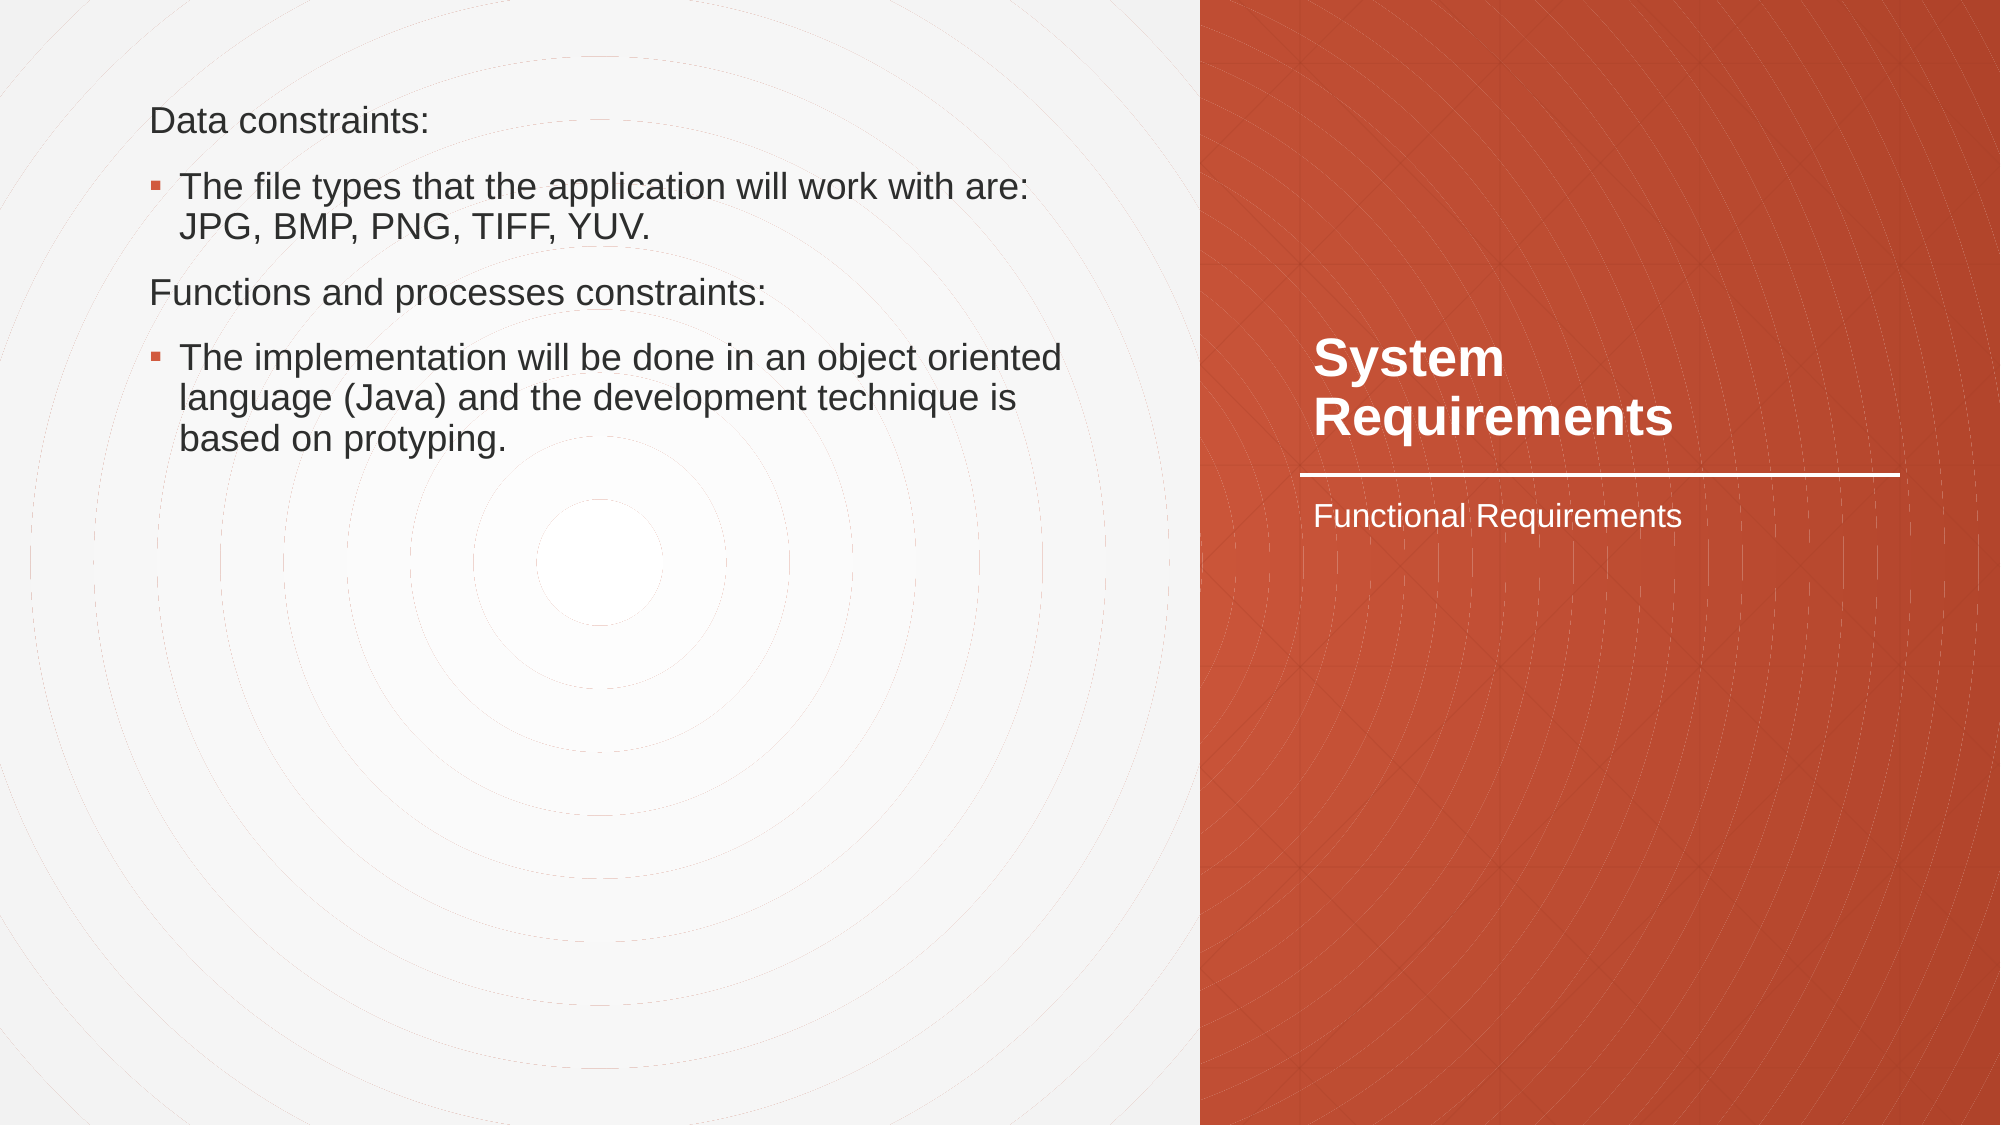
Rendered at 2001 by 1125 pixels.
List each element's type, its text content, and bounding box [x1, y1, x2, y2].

title System Requirements [1298, 93, 1899, 455]
list Data constraints: The file types that the application will work with are: JPG, BMP, PNG, TIFF, YUV. Functions and processes constraints: The implementation will be done in an object oriented language (Java) and the development technique is based on protyping. [89, 93, 1110, 1032]
list Functional Requirements [1298, 491, 1899, 867]
